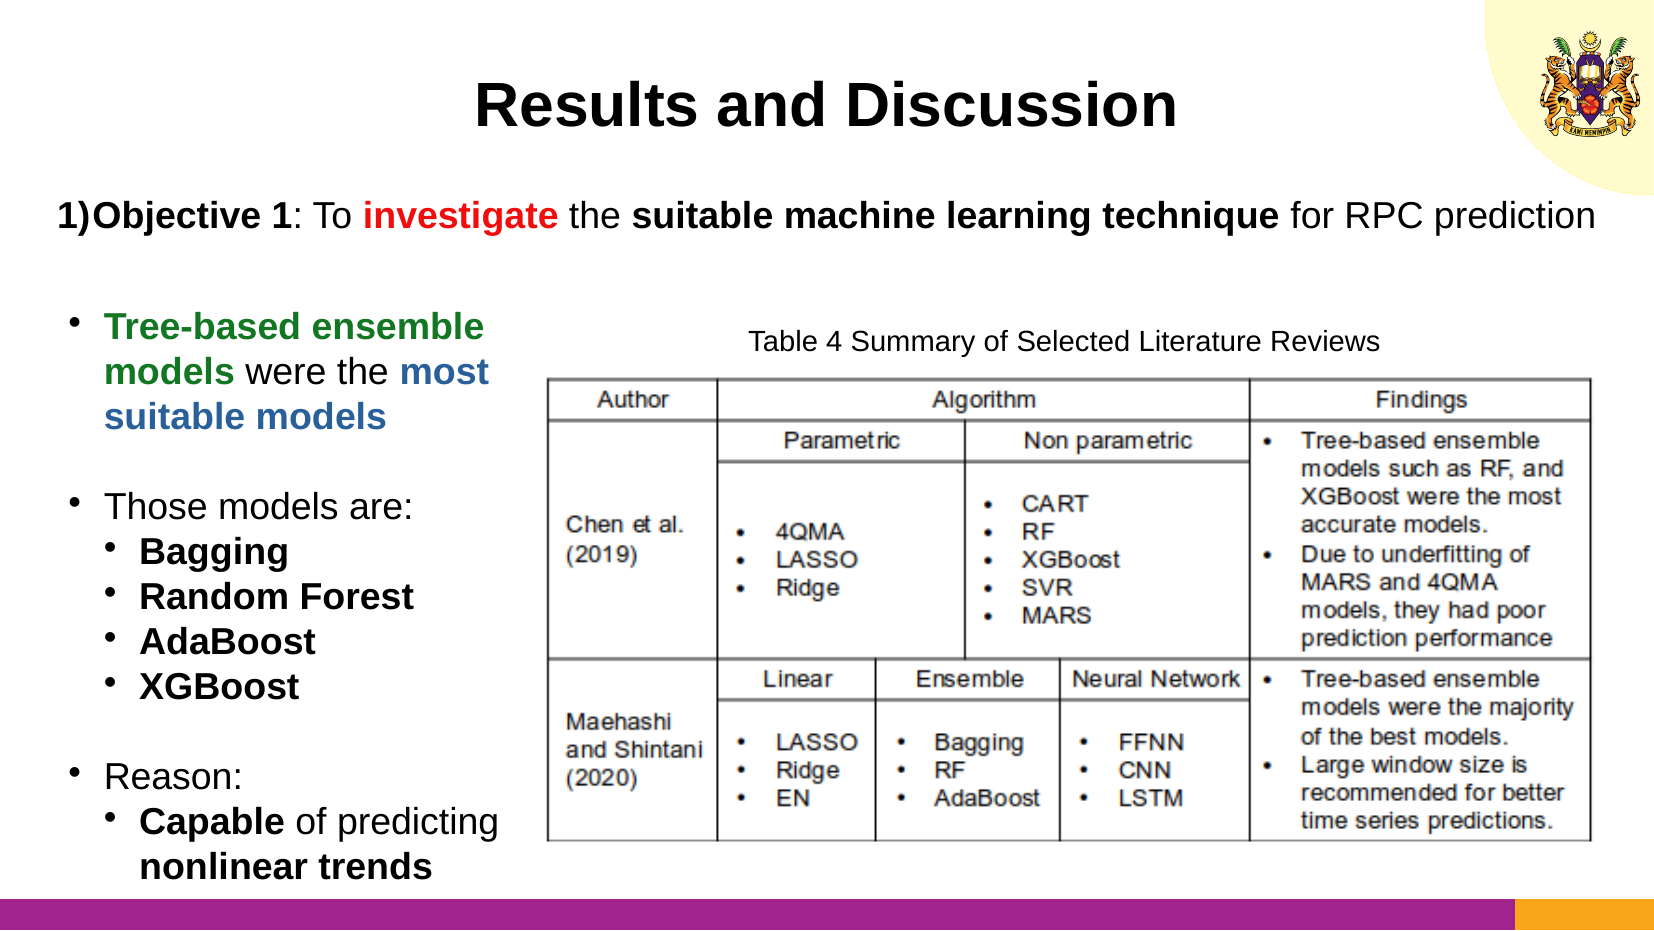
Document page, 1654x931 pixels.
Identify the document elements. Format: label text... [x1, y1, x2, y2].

text_box Results and Discussion [0, 26, 1573, 176]
picture [1540, 29, 1642, 137]
text_box Tree-based ensemble models were the most suitable models Those models are: Bagging Random Forest AdaBoost XGBoost Reason: Capable of predicting nonlinear trends [53, 294, 531, 856]
text_box Objective 1: To investigate the suitable machine learning technique for RPC prediction [0, 178, 1654, 242]
text_box [1485, 0, 1654, 195]
picture [539, 367, 1603, 856]
text_box [0, 899, 1515, 930]
text_box Table 4 Summary of Selected Literature Reviews [539, 314, 1590, 363]
text_box [1515, 899, 1654, 930]
